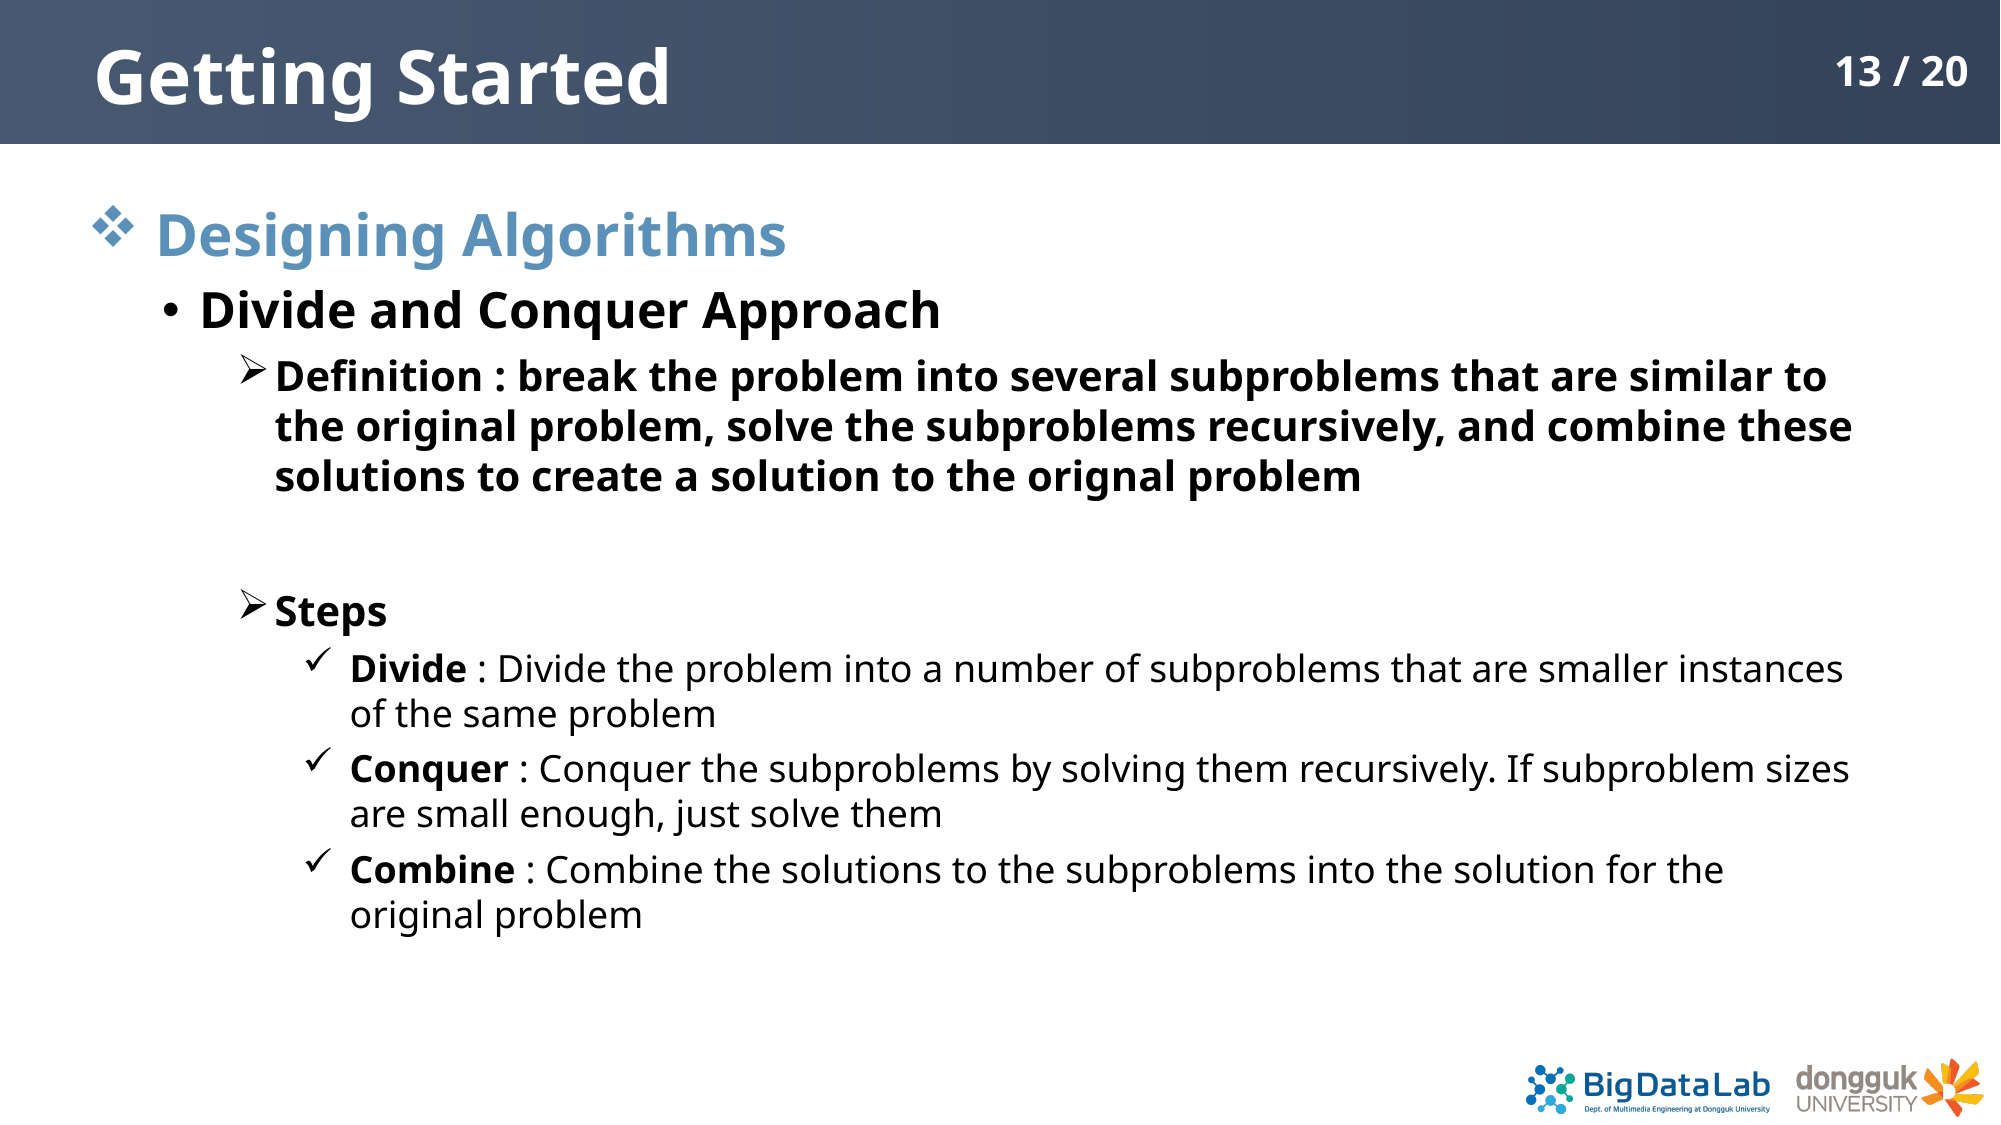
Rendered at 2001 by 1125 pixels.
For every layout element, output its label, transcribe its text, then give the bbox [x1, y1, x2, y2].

list Designing Algorithms Divide and Conquer Approach Definition : break the problem into several subproblems that are similar to the original problem, solve the subproblems recursively, and combine these solutions to create a solution to the orignal problem Steps Divide : Divide the problem into a number of subproblems that are smaller instances of the same problem Conquer : Conquer the subproblems by solving them recursively. If subproblem sizes are small enough, just solve them Combine : Combine the solutions to the subproblems into the solution for the original problem [72, 191, 1886, 1059]
title Getting Started [78, 21, 1935, 128]
slide_number 13 / 20 [1769, 21, 1984, 126]
picture [1526, 1065, 1770, 1114]
